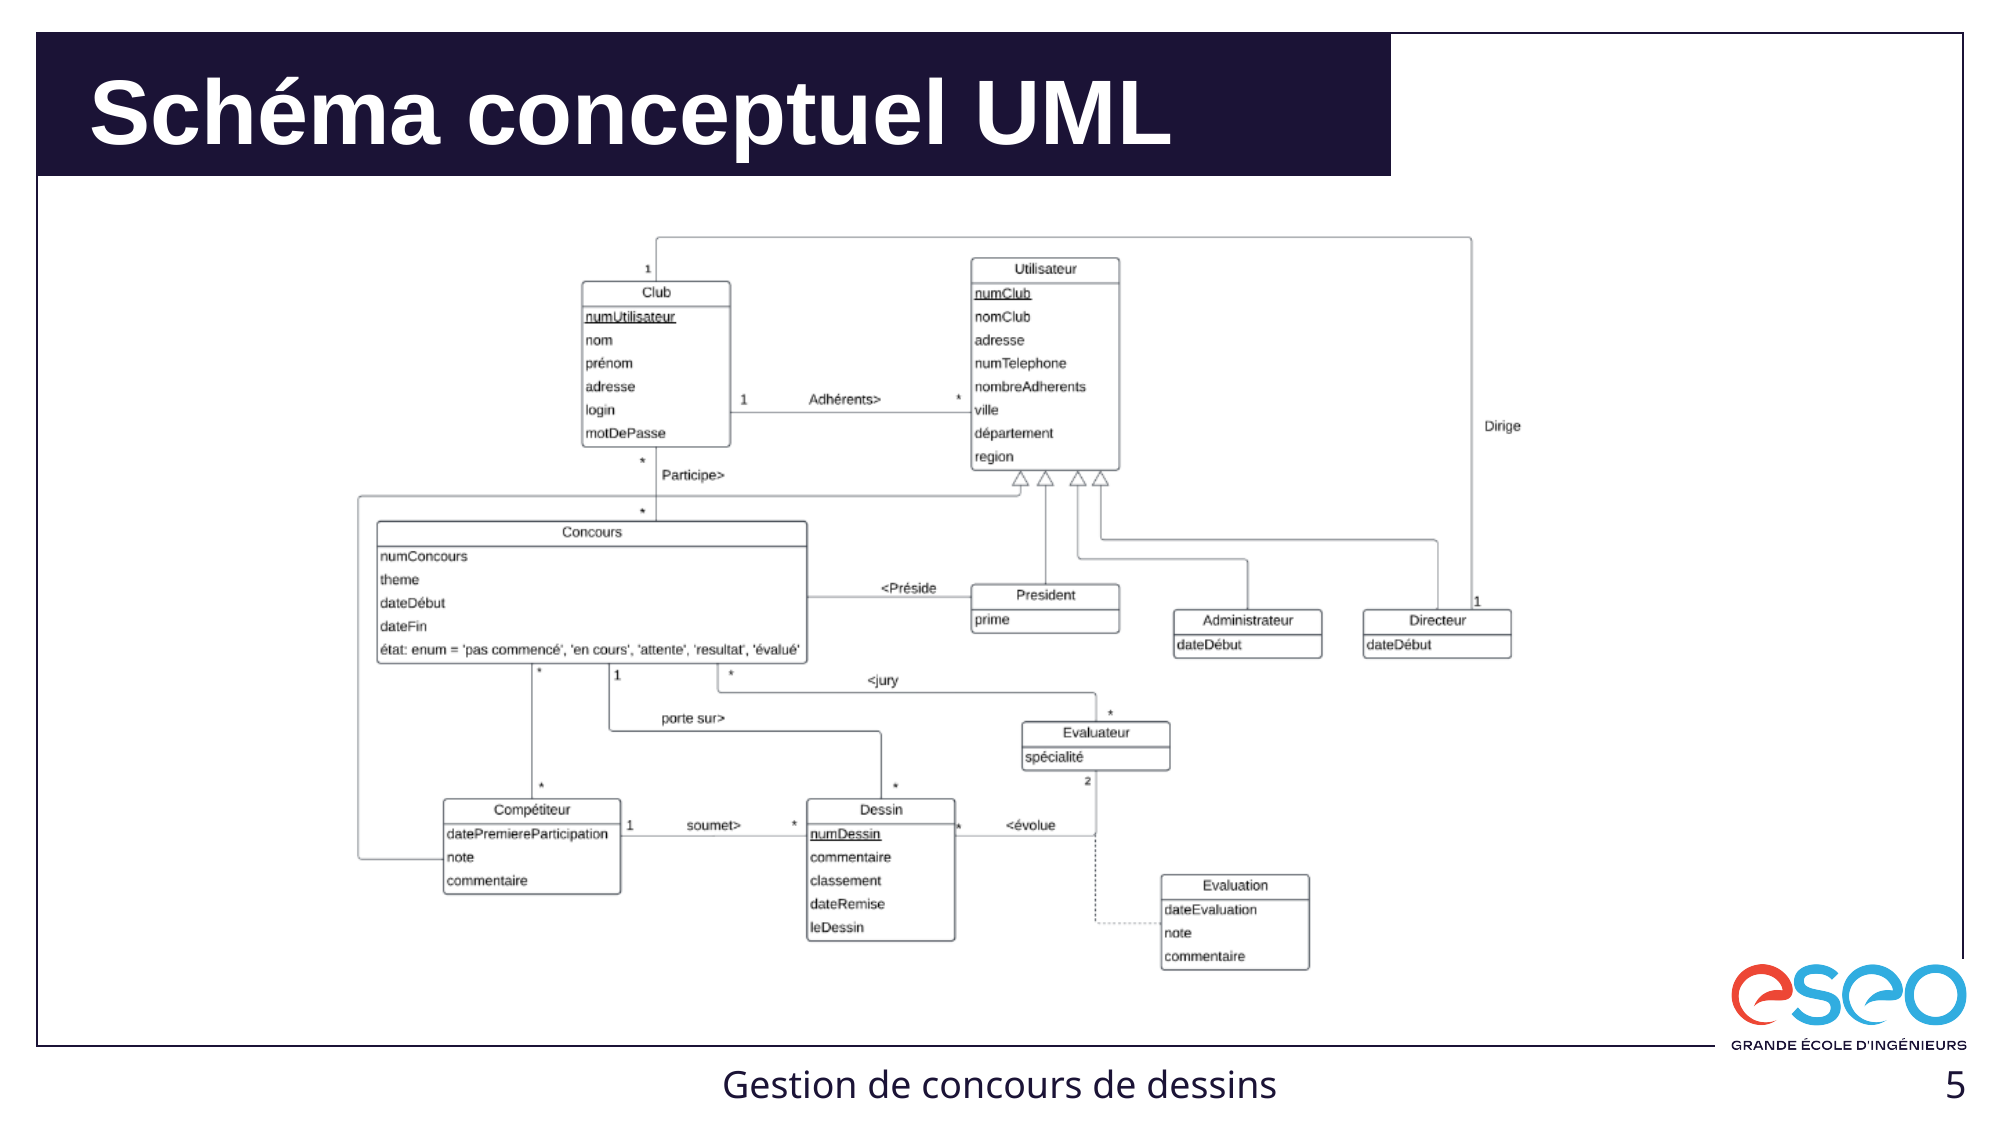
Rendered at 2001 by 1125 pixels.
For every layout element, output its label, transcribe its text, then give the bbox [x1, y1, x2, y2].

title Schéma conceptuel UML [74, 57, 1360, 177]
slide_number 5 [1418, 1053, 1982, 1114]
picture [251, 176, 2001, 1111]
footer Gestion de concours de dessins [609, 1053, 1391, 1114]
